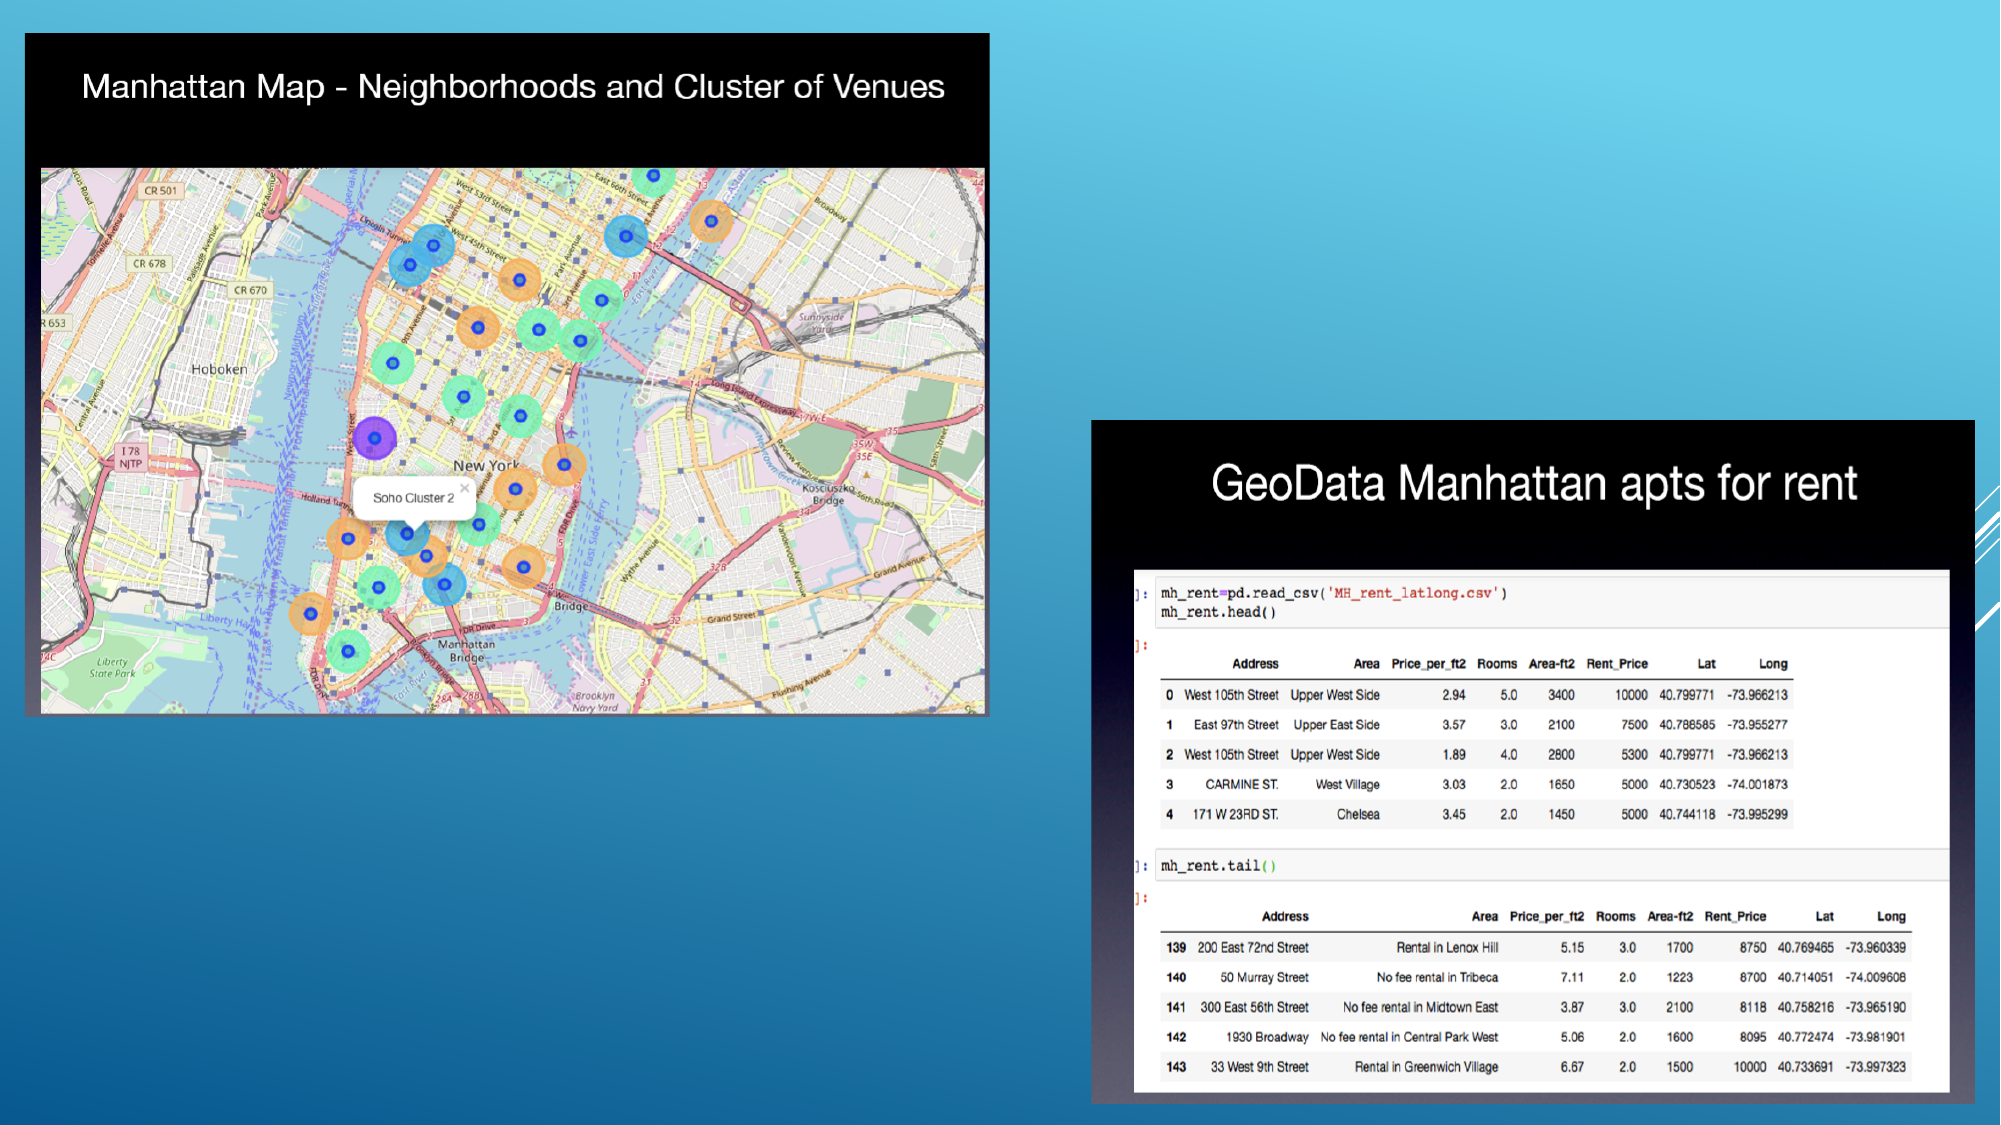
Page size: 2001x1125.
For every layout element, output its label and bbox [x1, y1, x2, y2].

picture [1090, 419, 1976, 1104]
text_box [990, 64, 1959, 530]
picture [24, 33, 990, 717]
